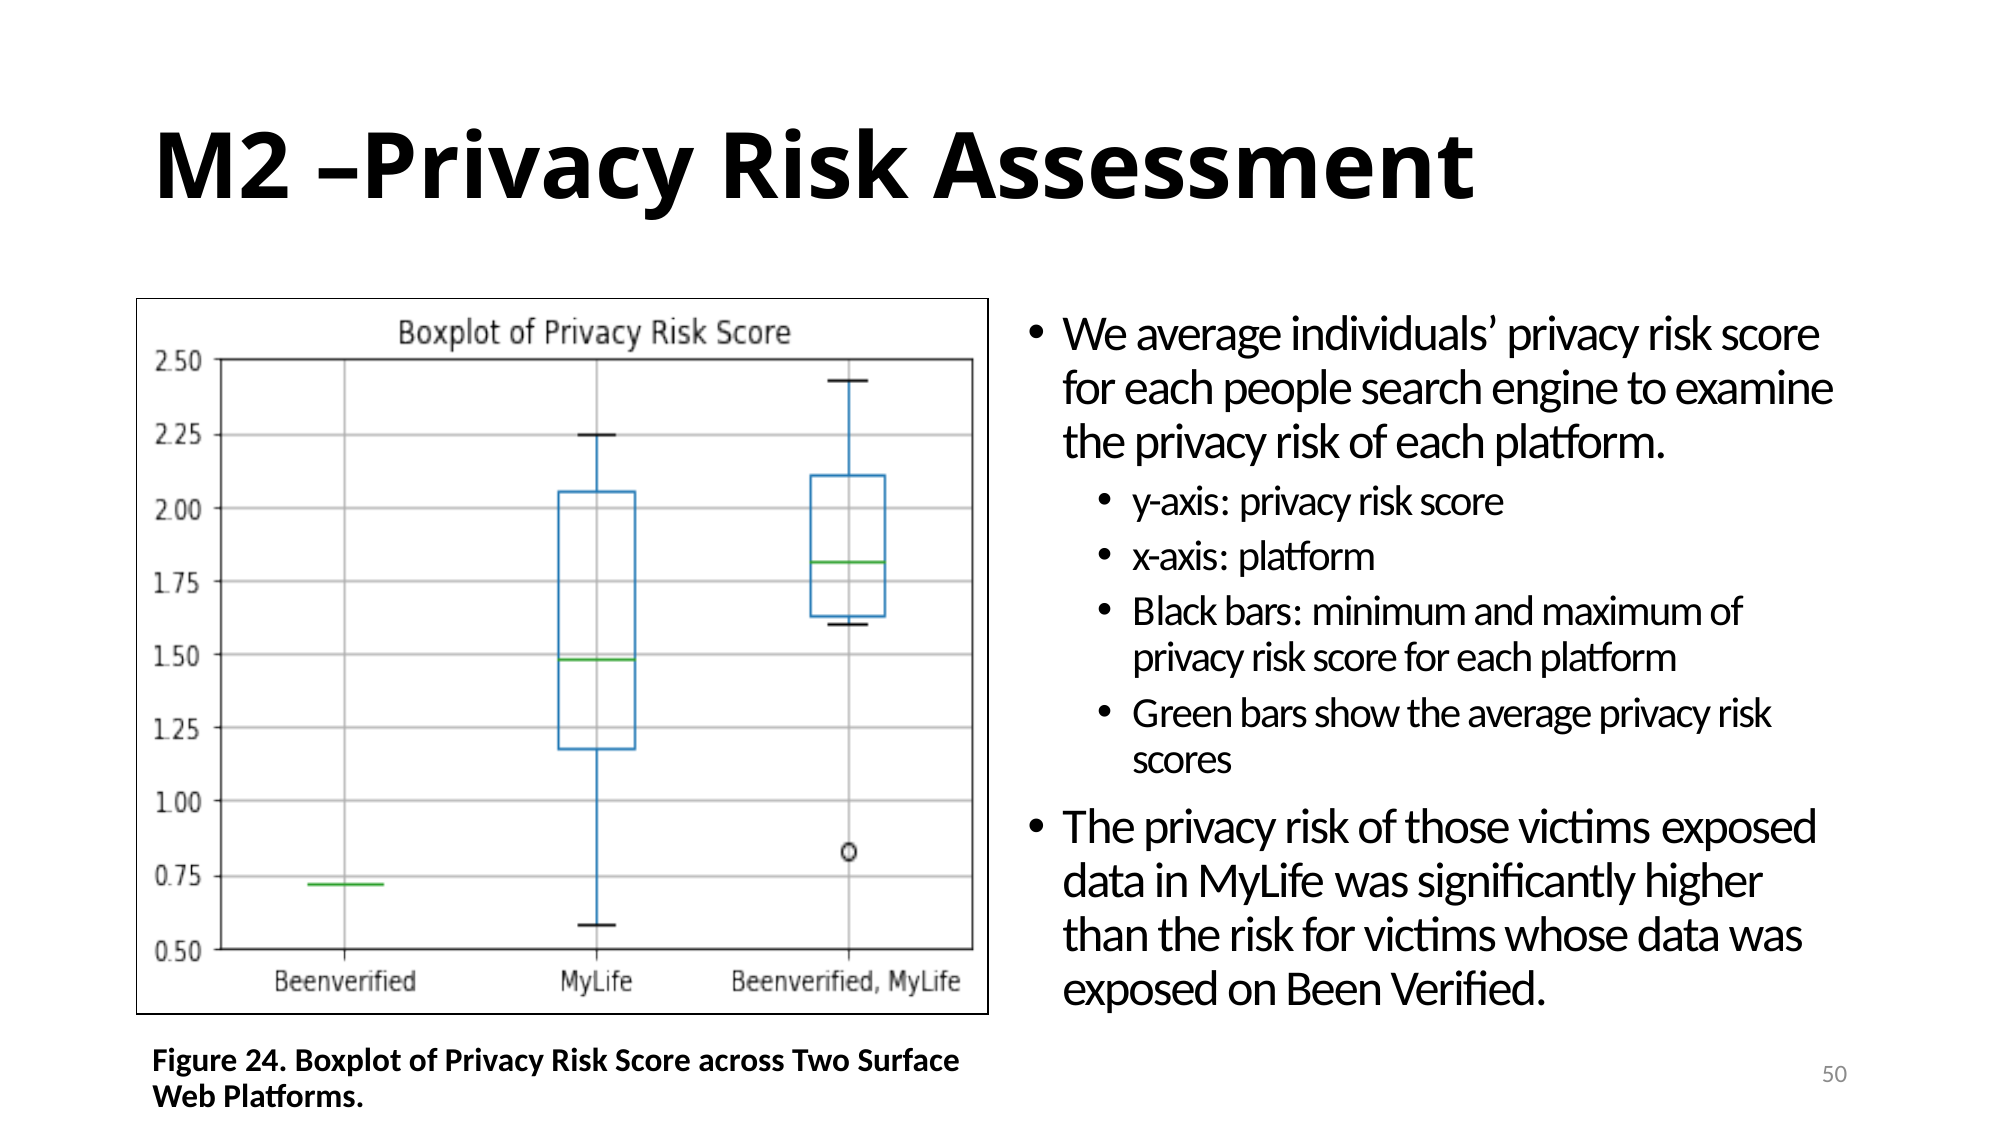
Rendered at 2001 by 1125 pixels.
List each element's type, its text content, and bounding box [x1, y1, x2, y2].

picture [137, 299, 988, 1014]
slide_number 50 [1412, 1042, 1863, 1103]
text_box Figure 24. Boxplot of Privacy Risk Score across Two Surface Web Platforms. [137, 1035, 1022, 1124]
title M2 –Privacy Risk Assessment [137, 59, 1863, 278]
list We average individuals’ privacy risk score for each people search engine to examine the privacy risk of each platform. y-axis: privacy risk score x-axis: platform Black bars: minimum and maximum of privacy risk score for each platform Green bars show the average privacy risk scores The privacy risk of those victims exposed data in MyLife was significantly higher than the risk for victims whose data was exposed on Been Verified. [1012, 299, 1863, 1066]
